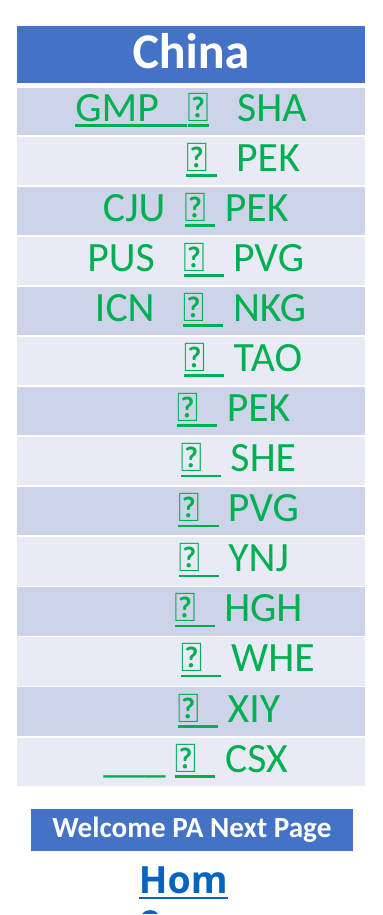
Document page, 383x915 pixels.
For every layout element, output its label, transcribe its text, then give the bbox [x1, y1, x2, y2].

table_cell 🛫 YNJ [17, 537, 365, 586]
table_cell 🛫 SHE [17, 437, 365, 485]
text_box Home [138, 856, 245, 908]
table_cell 🛫 XIY [17, 687, 365, 736]
table_cell 🛫 PEK [17, 387, 365, 435]
table_cell CJU 🛫 PEK [17, 187, 365, 235]
table_cell ___ 🛫 CSX [17, 738, 365, 786]
table_cell PUS 🛫 PVG [17, 237, 365, 285]
table_header Welcome PA Next Page [31, 809, 353, 851]
table_cell 🛫 TAO [17, 337, 365, 385]
table_cell ICN 🛫 NKG [17, 287, 365, 335]
table_header China [17, 26, 365, 83]
table_cell 🛫 PEK [17, 137, 365, 185]
table_cell 🛫 PVG [17, 487, 365, 535]
table_cell 🛫 HGH [17, 587, 365, 636]
table_cell 🛫 WHE [17, 637, 365, 686]
table_cell GMP 🛫 SHA [17, 88, 365, 135]
